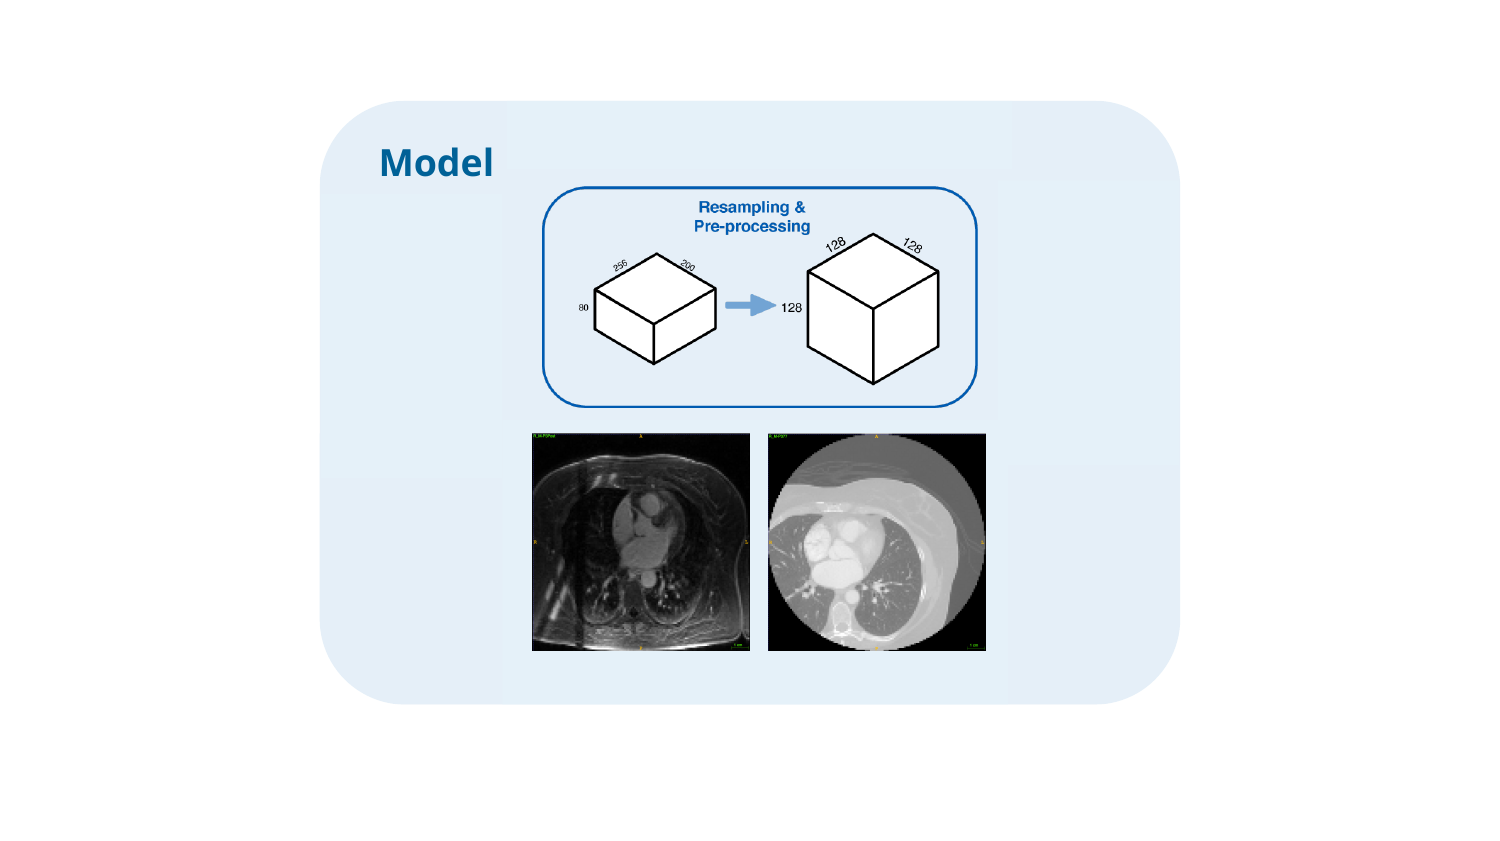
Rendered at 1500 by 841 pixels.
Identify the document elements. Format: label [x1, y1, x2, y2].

text_box [0, 0, 1500, 841]
picture [768, 433, 986, 651]
picture [531, 433, 750, 651]
